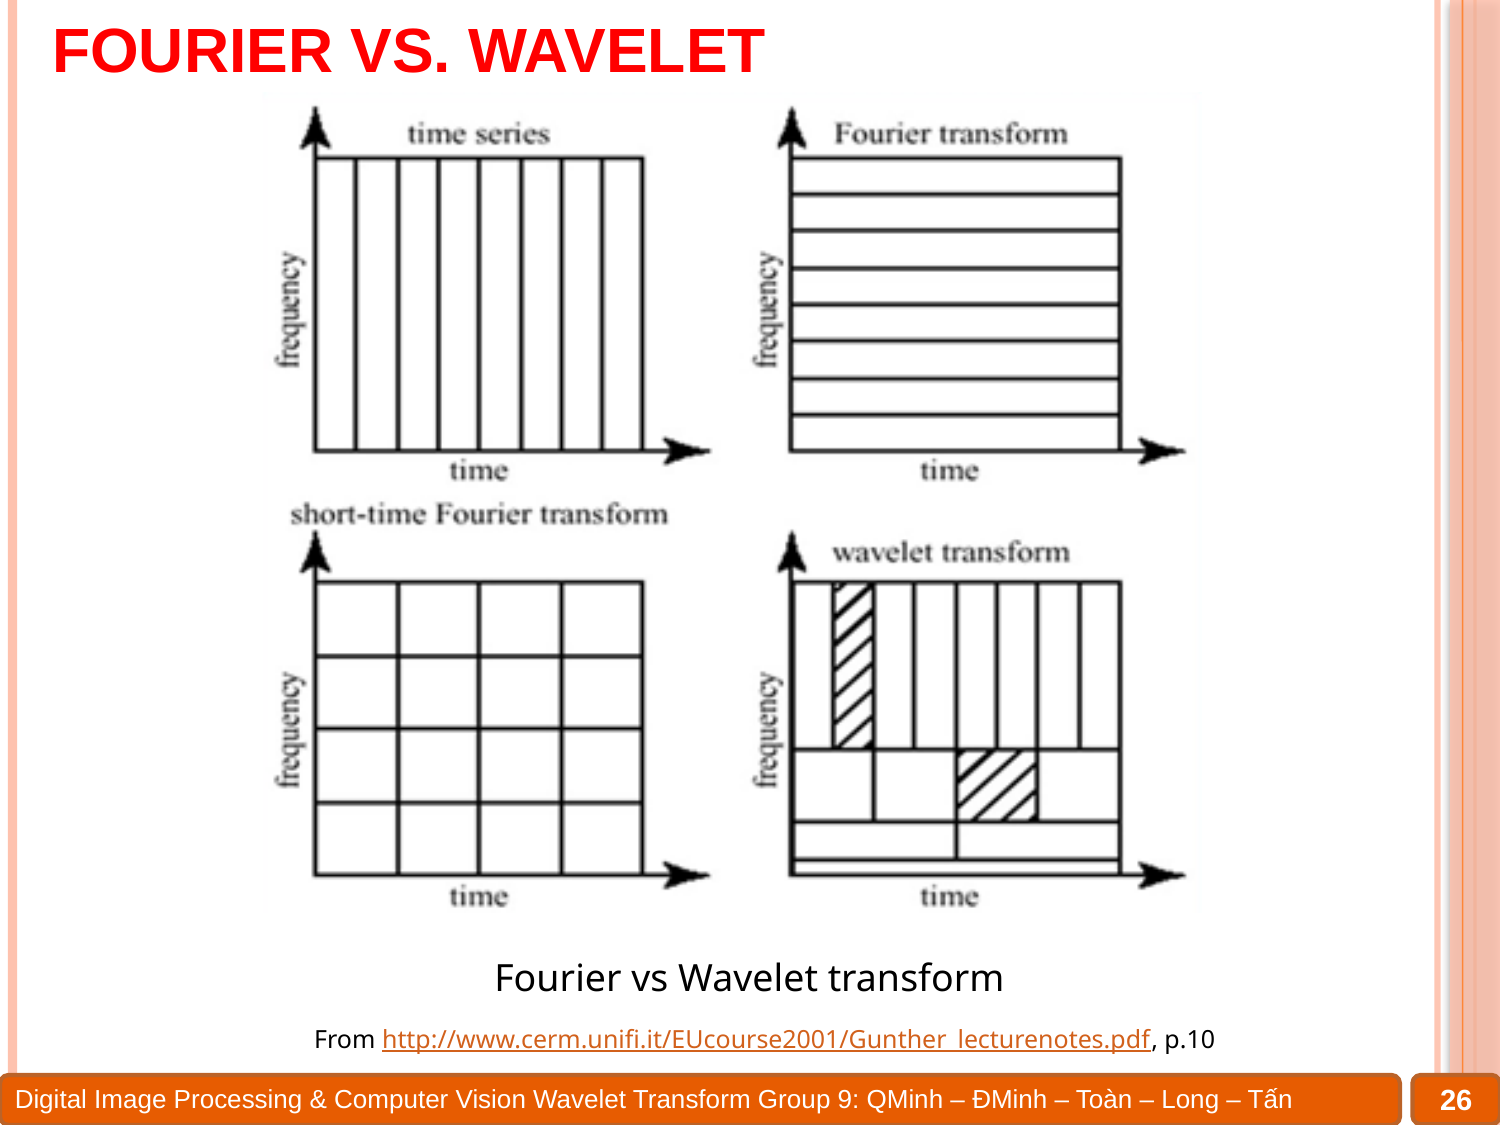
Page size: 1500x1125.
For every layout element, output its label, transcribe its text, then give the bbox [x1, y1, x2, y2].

slide_number 26 [1412, 1074, 1500, 1123]
text_box Fourier vs Wavelet transform [479, 946, 1020, 1006]
title Fourier vs. Wavelet [37, 12, 1425, 93]
text_box From http://www.cerm.unifi.it/EUcourse2001/Gunther_lecturenotes.pdf, p.10 [299, 1015, 1230, 1065]
picture [261, 91, 1202, 913]
